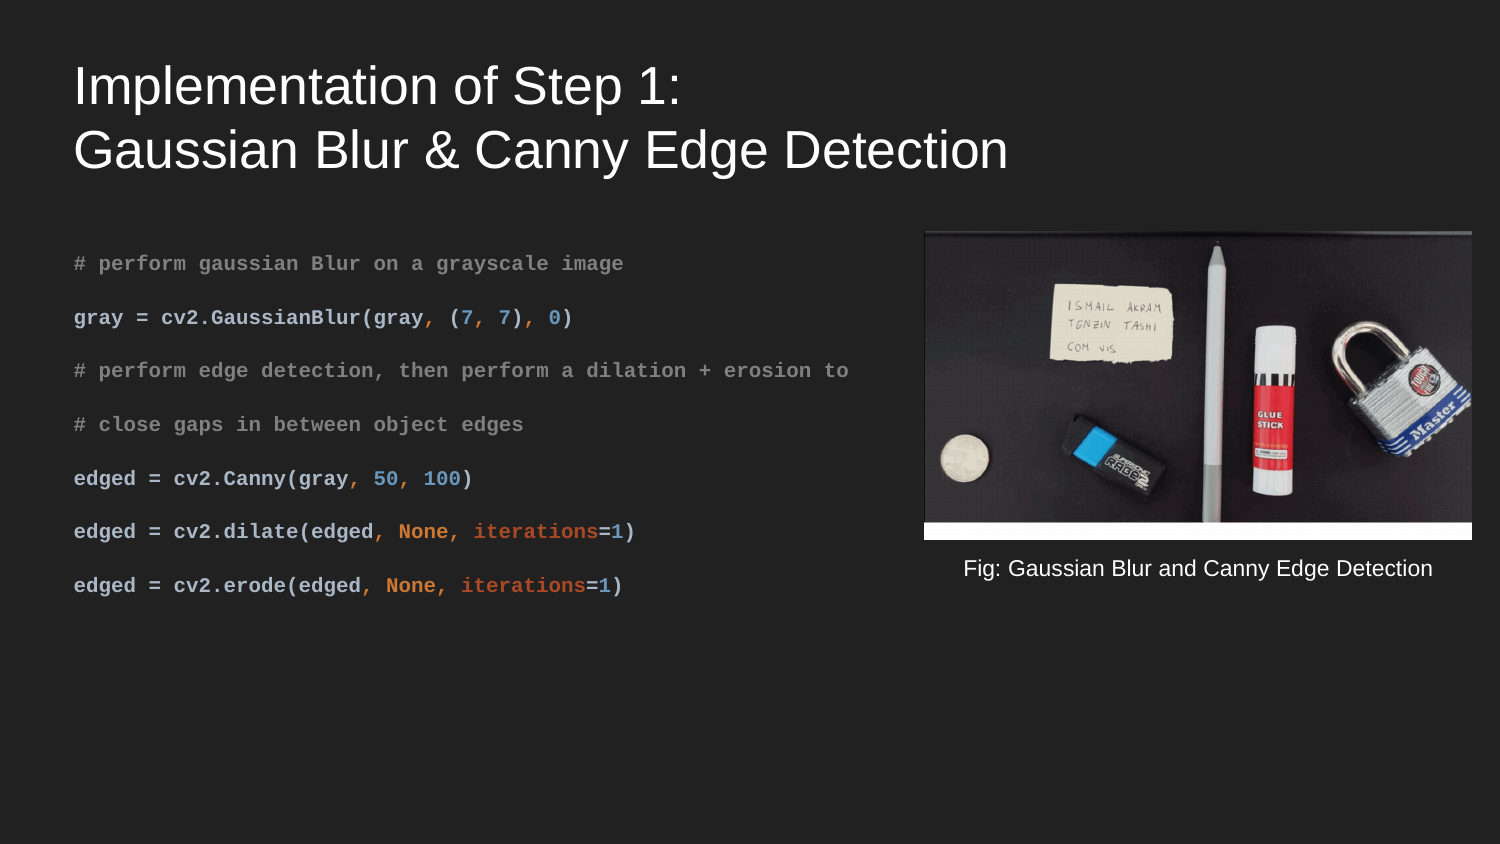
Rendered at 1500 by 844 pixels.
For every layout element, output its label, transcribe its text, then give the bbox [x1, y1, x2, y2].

title Implementation of Step 1: Gaussian Blur & Canny Edge Detection [58, 35, 1033, 203]
text_box Fig: Gaussian Blur and Canny Edge Detection [927, 549, 1469, 595]
list # perform gaussian Blur on a grayscale image gray = cv2.GaussianBlur(gray, (7, 7), 0) # perform edge detection, then perform a dilation + erosion to # close gaps in between object edges edged = cv2.Canny(gray, 50, 100) edged = cv2.dilate(edged, None, iterations=1) edged = cv2.erode(edged, None, iterations=1) [58, 231, 903, 792]
picture [924, 230, 1473, 540]
